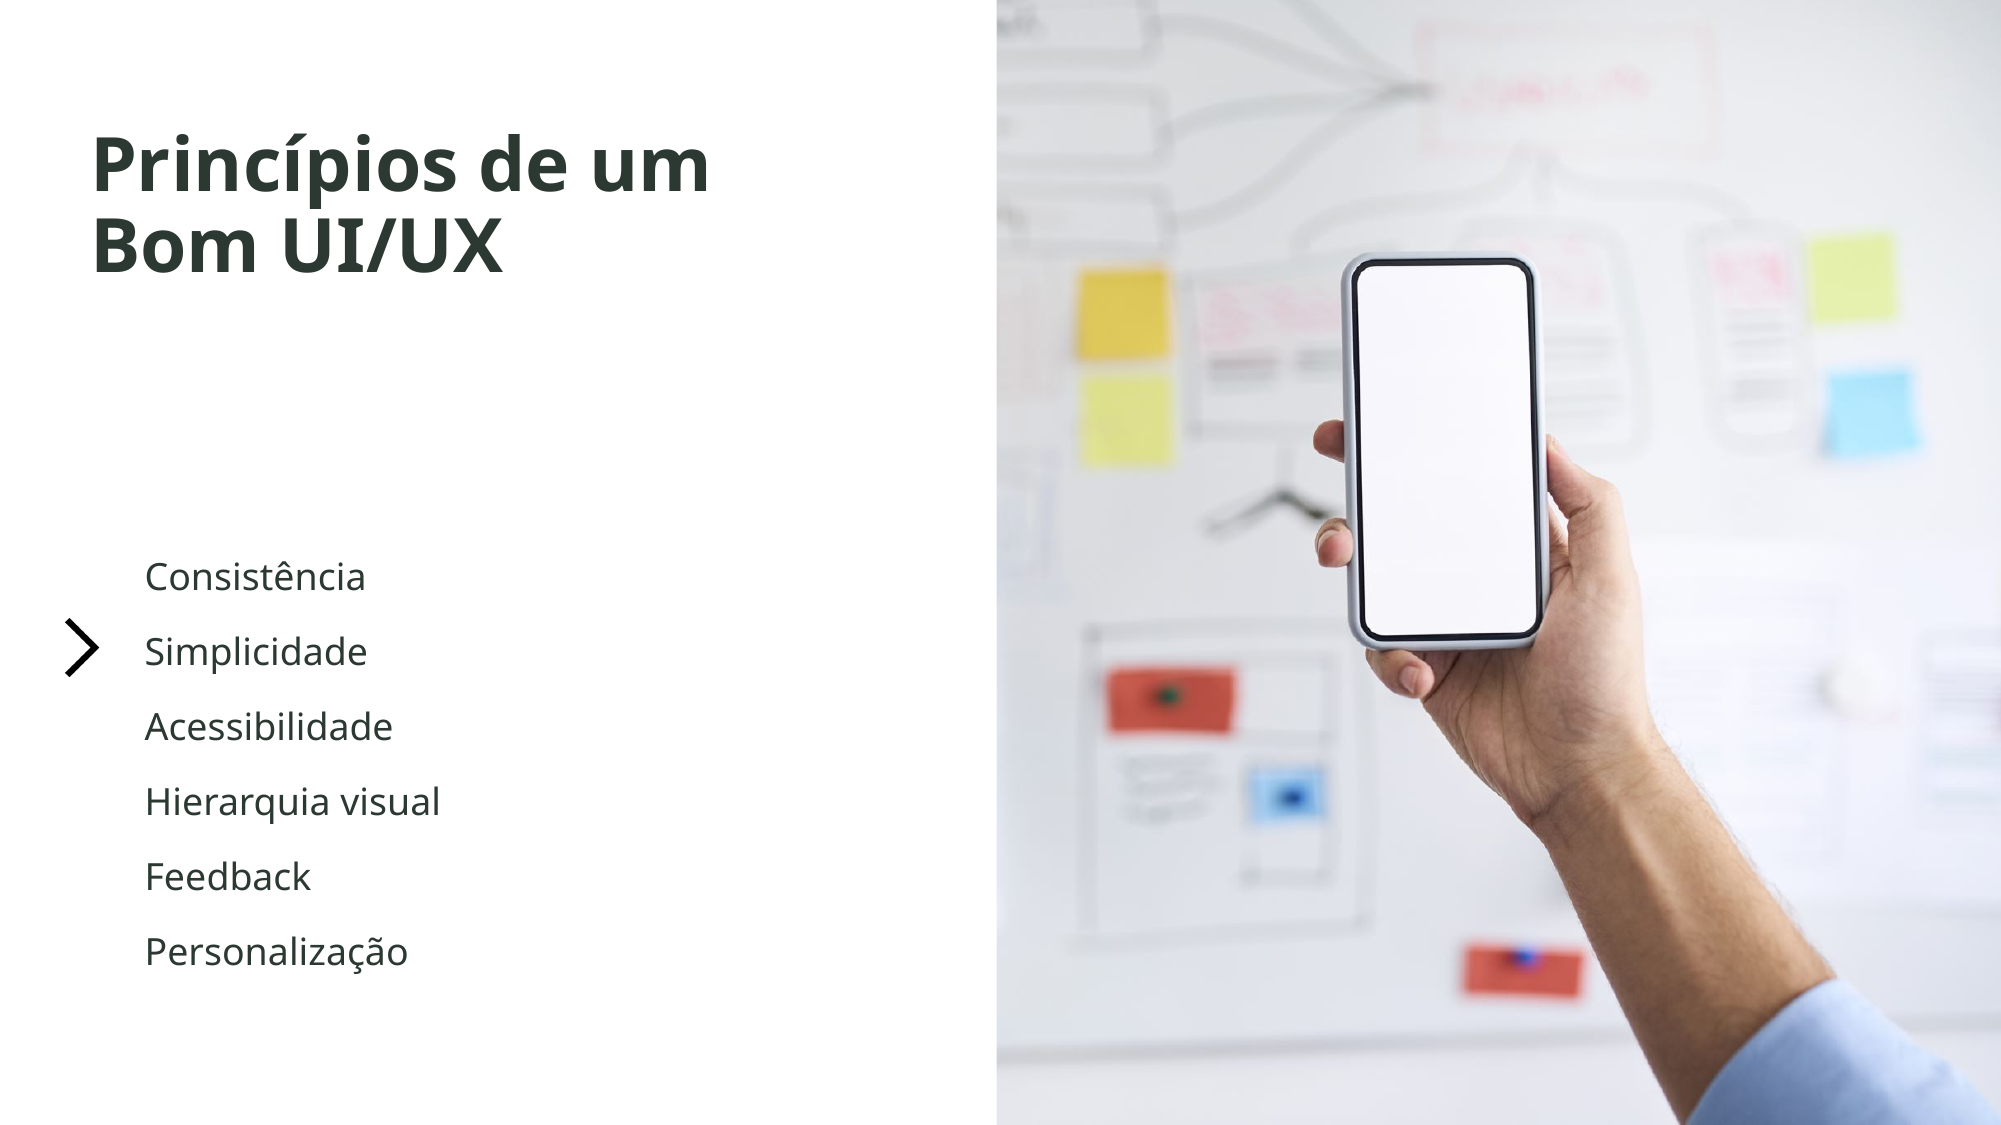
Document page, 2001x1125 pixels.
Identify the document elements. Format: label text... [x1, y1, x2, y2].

text_box Consistência Simplicidade Acessibilidade Hierarquia visual Feedback Personalização [129, 536, 942, 1031]
picture [31, 597, 133, 699]
picture [996, 0, 2001, 1125]
title Princípios de um Bom UI/UX [75, 119, 888, 488]
